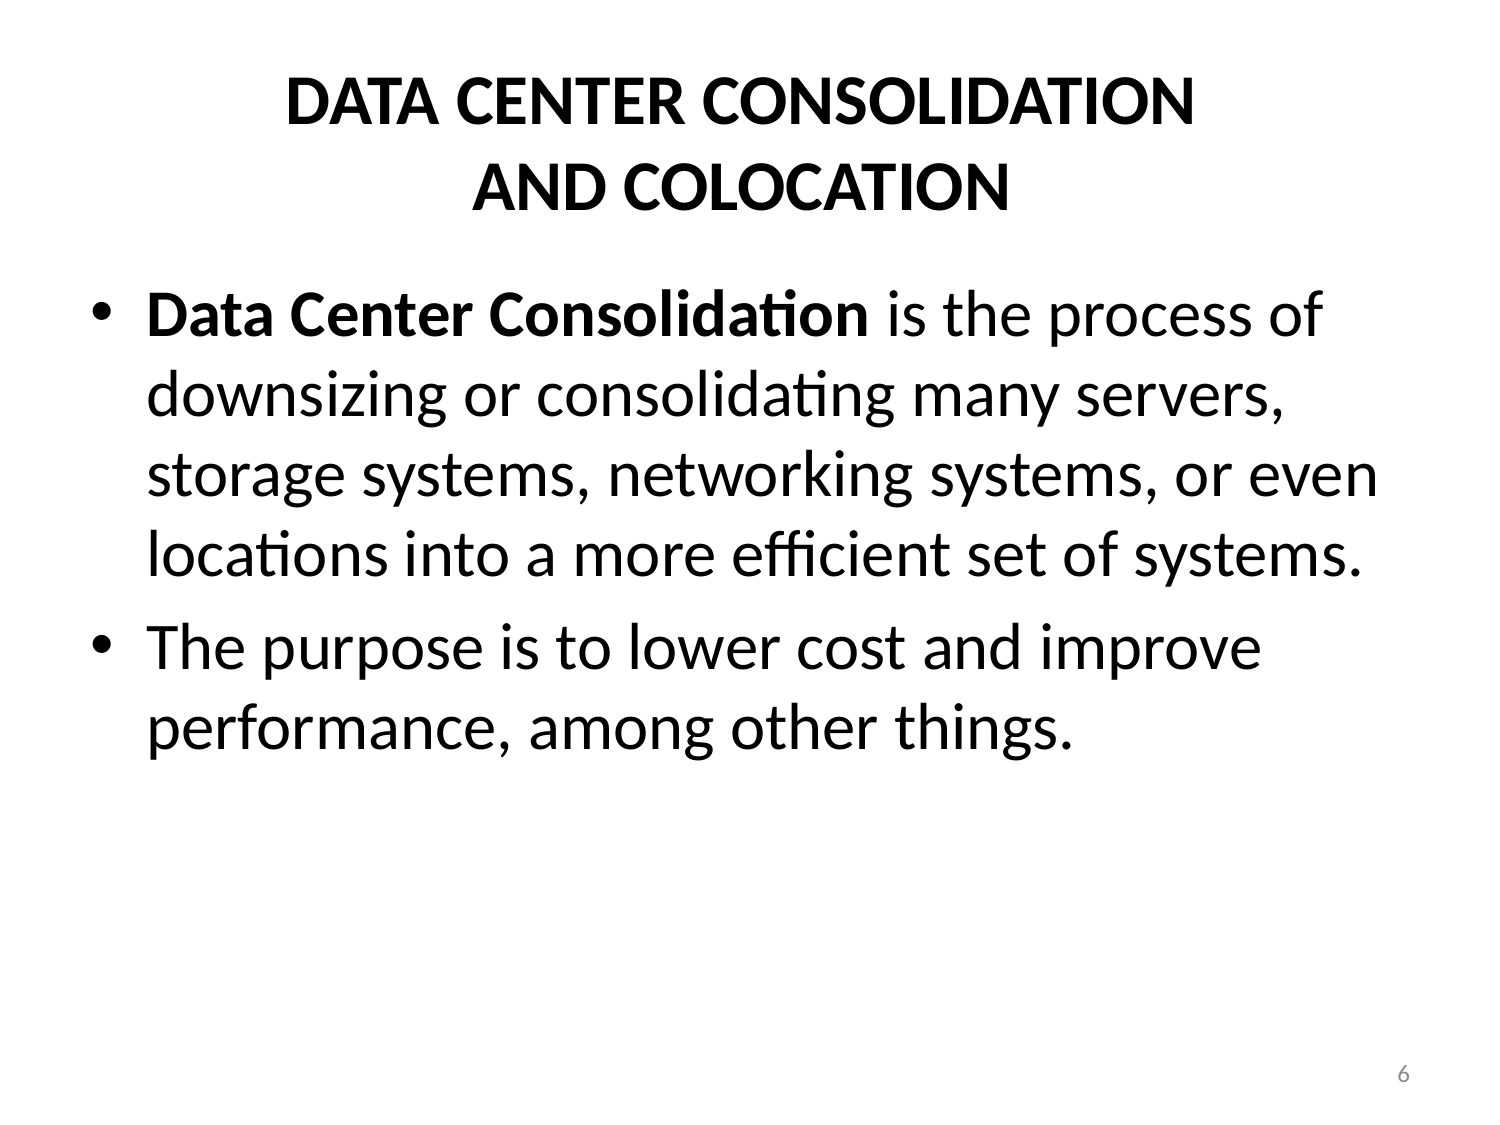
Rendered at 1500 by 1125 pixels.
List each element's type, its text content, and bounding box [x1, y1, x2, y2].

list Data Center Consolidation is the process of downsizing or consolidating many servers, storage systems, networking systems, or even locations into a more efficient set of systems. The purpose is to lower cost and improve performance, among other things. [75, 262, 1425, 1005]
slide_number 6 [1074, 1042, 1425, 1103]
title DATA CENTER CONSOLIDATION AND COLOCATION [75, 45, 1425, 233]
